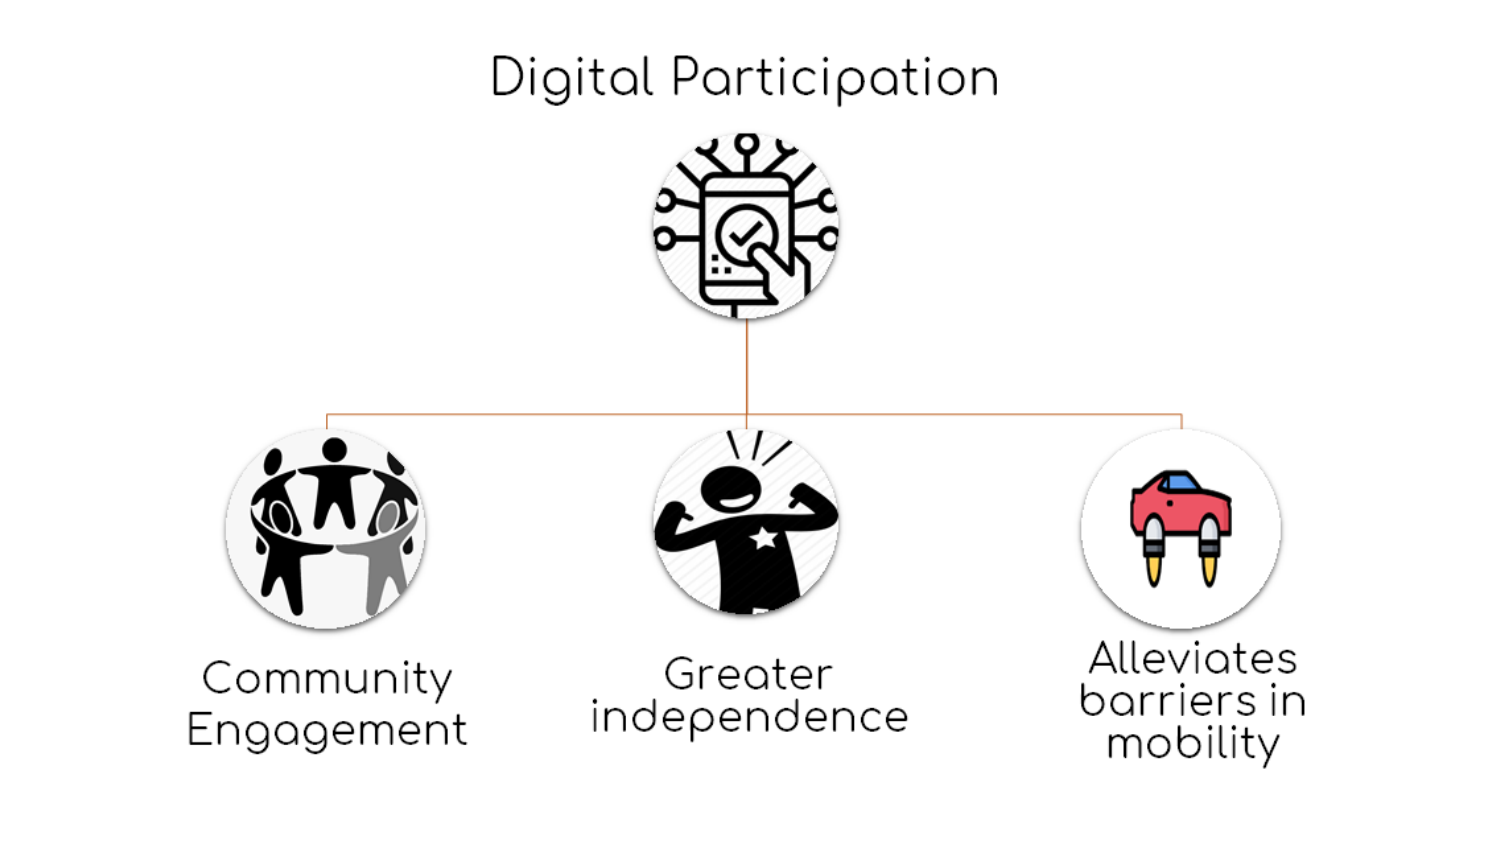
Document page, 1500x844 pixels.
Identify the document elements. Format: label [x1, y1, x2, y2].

picture [160, 24, 1496, 819]
